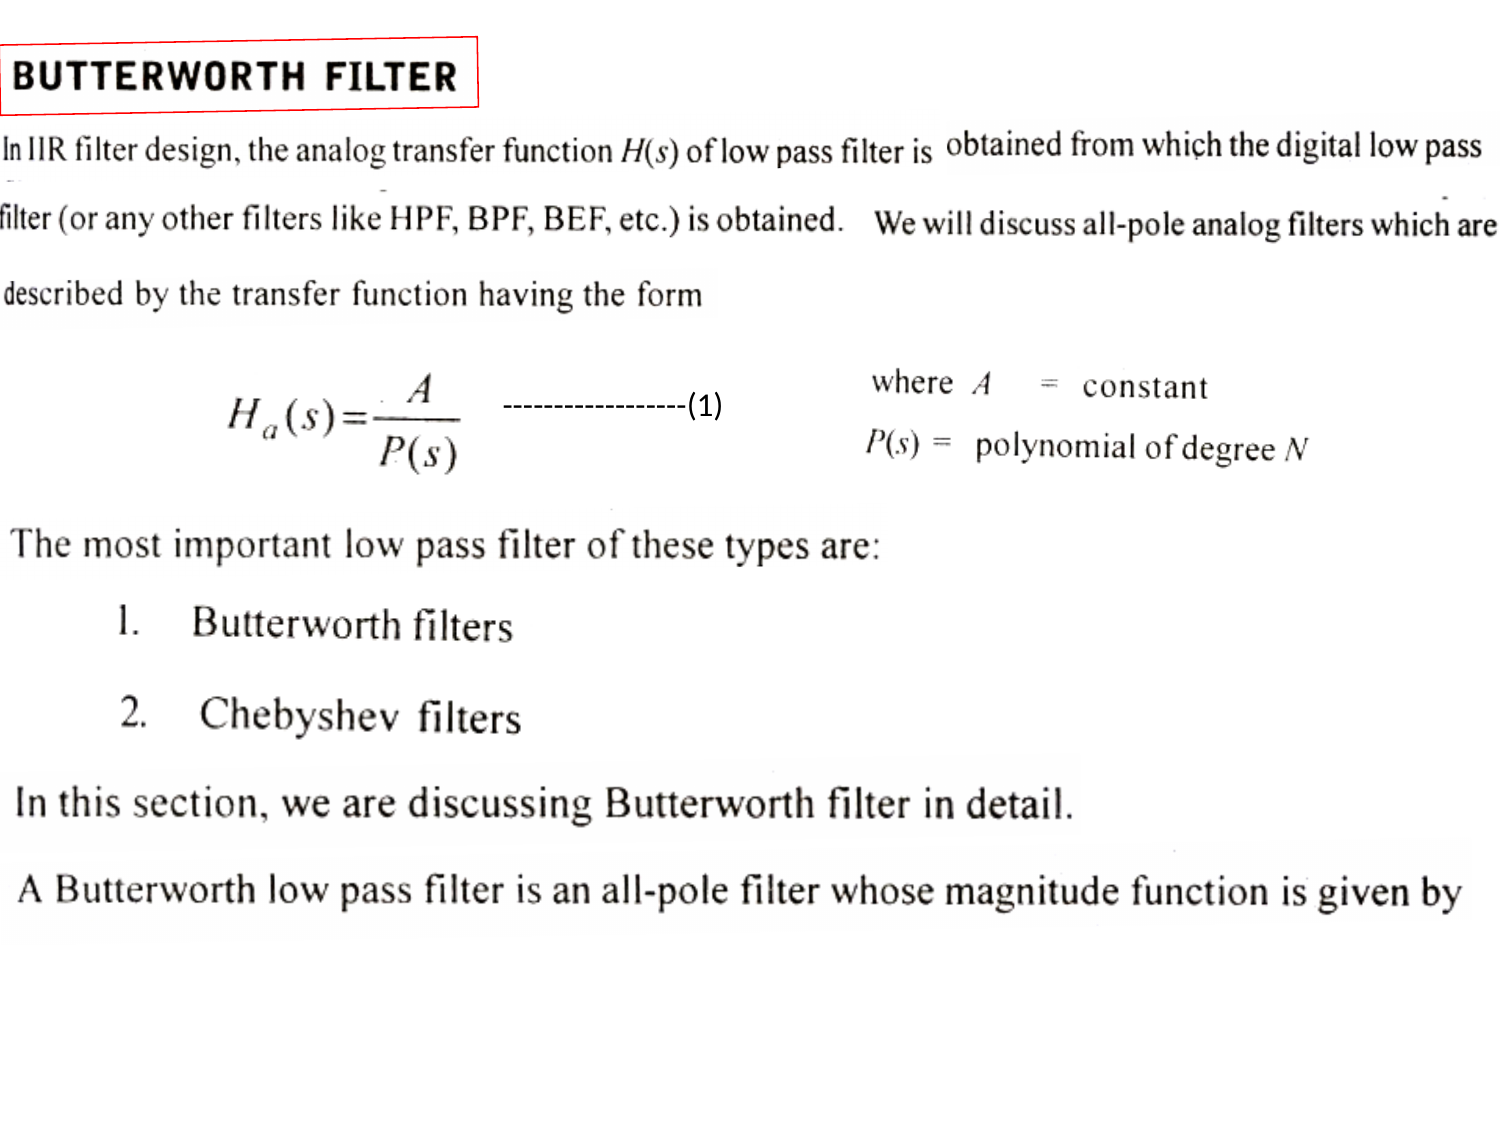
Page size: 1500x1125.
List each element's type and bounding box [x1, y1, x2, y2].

text_box [0, 112, 1500, 179]
picture [0, 504, 888, 579]
picture [0, 269, 718, 329]
picture [112, 599, 533, 649]
picture [0, 38, 478, 112]
text_box [212, 349, 1316, 486]
picture [0, 187, 1500, 259]
picture [112, 687, 537, 748]
picture [0, 754, 1471, 944]
